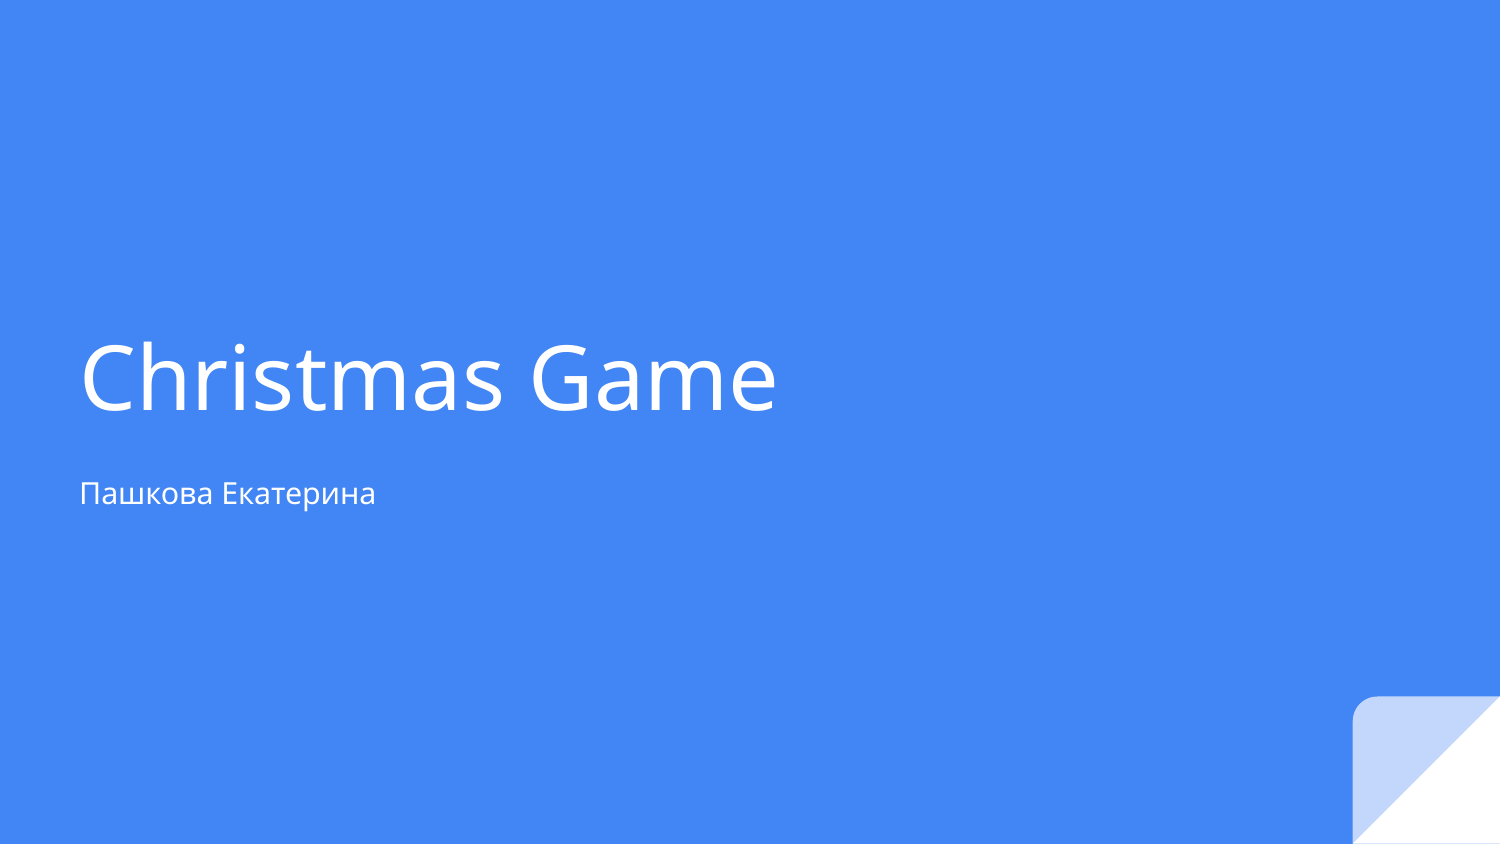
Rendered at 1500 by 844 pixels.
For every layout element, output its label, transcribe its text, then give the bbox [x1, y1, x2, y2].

subtitle Пашкова Екатерина [64, 457, 1413, 529]
title Christmas Game [64, 298, 1413, 452]
